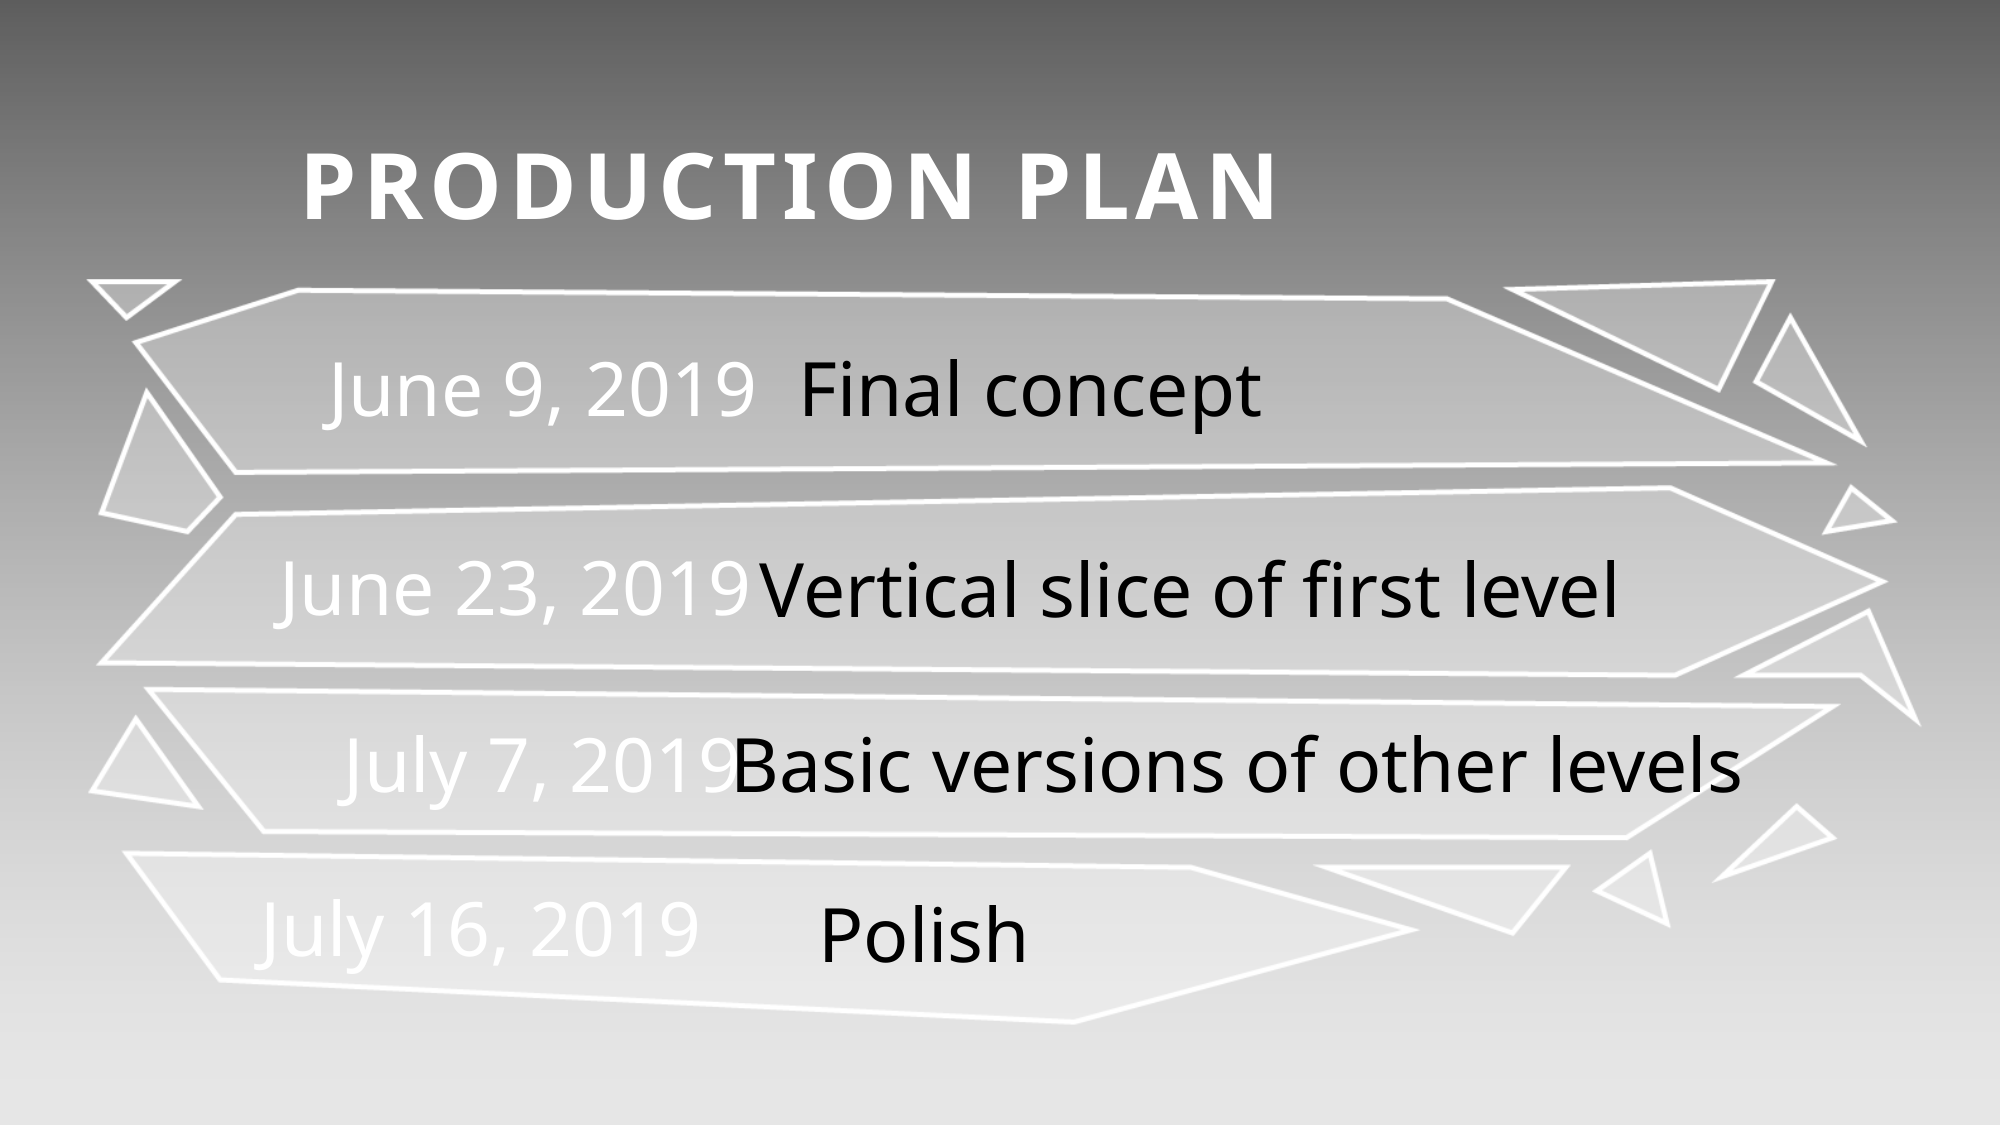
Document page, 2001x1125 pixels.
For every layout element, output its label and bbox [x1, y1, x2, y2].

text_box [86, 278, 1923, 1026]
picture [0, 0, 2000, 1125]
